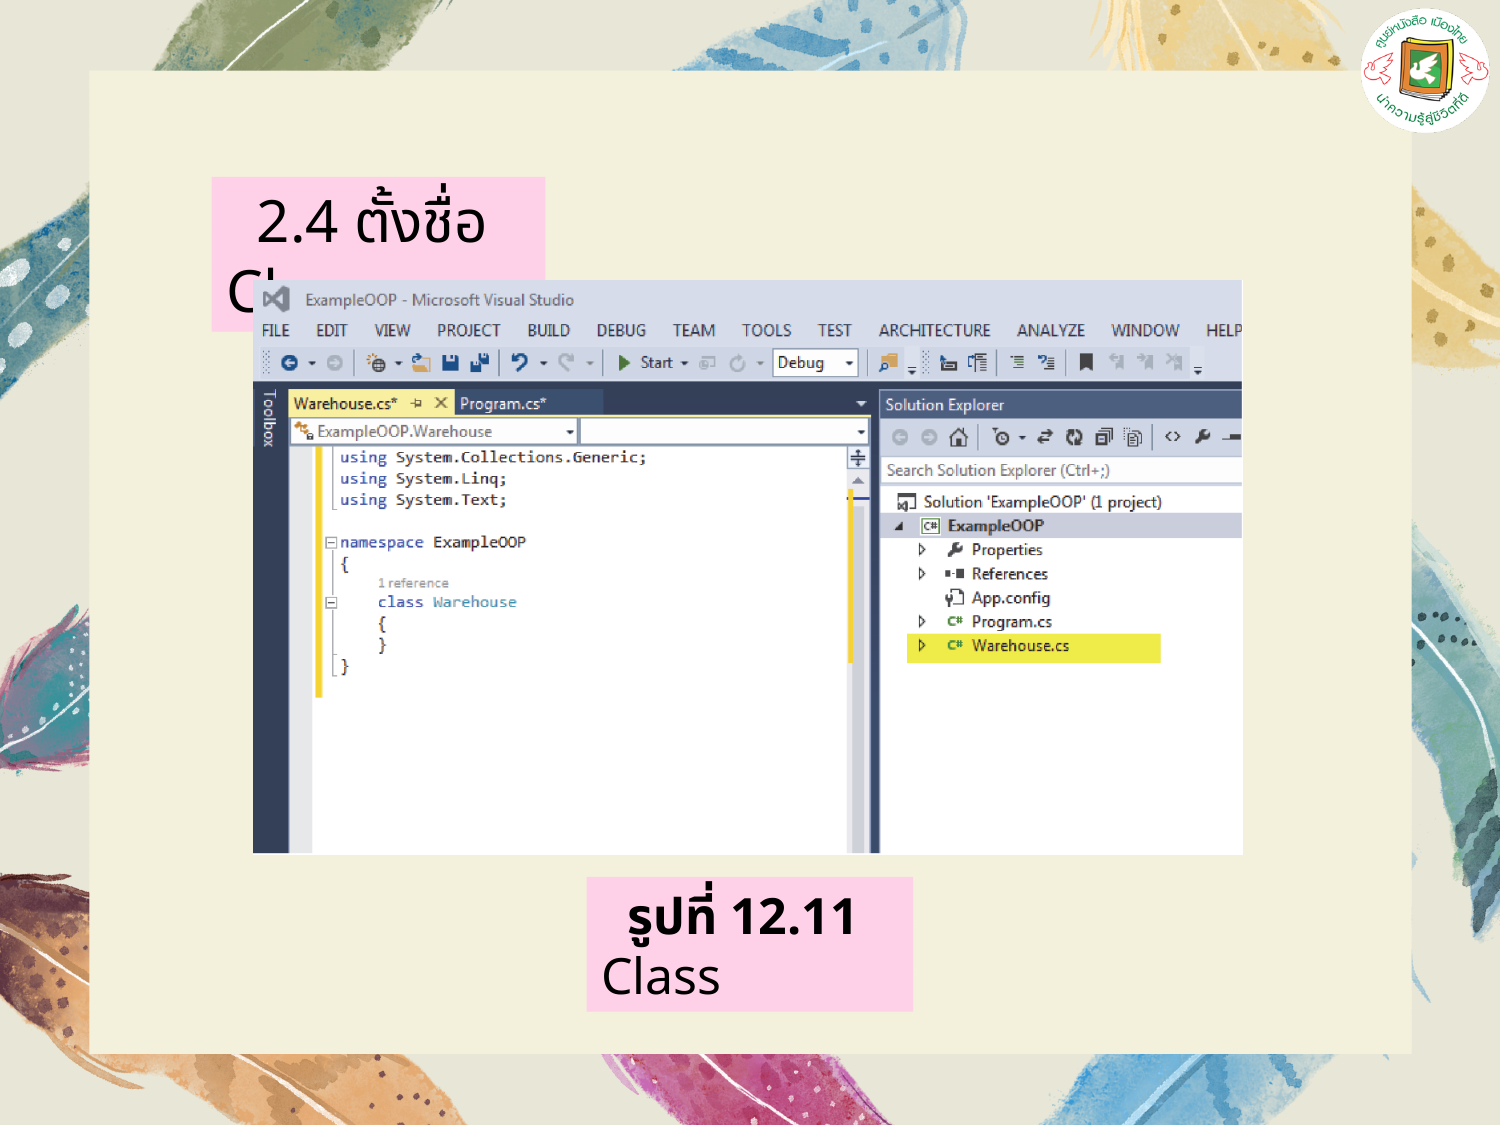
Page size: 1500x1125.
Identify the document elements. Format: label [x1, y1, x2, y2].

picture [0, 0, 1500, 1125]
text_box [211, 176, 1243, 953]
